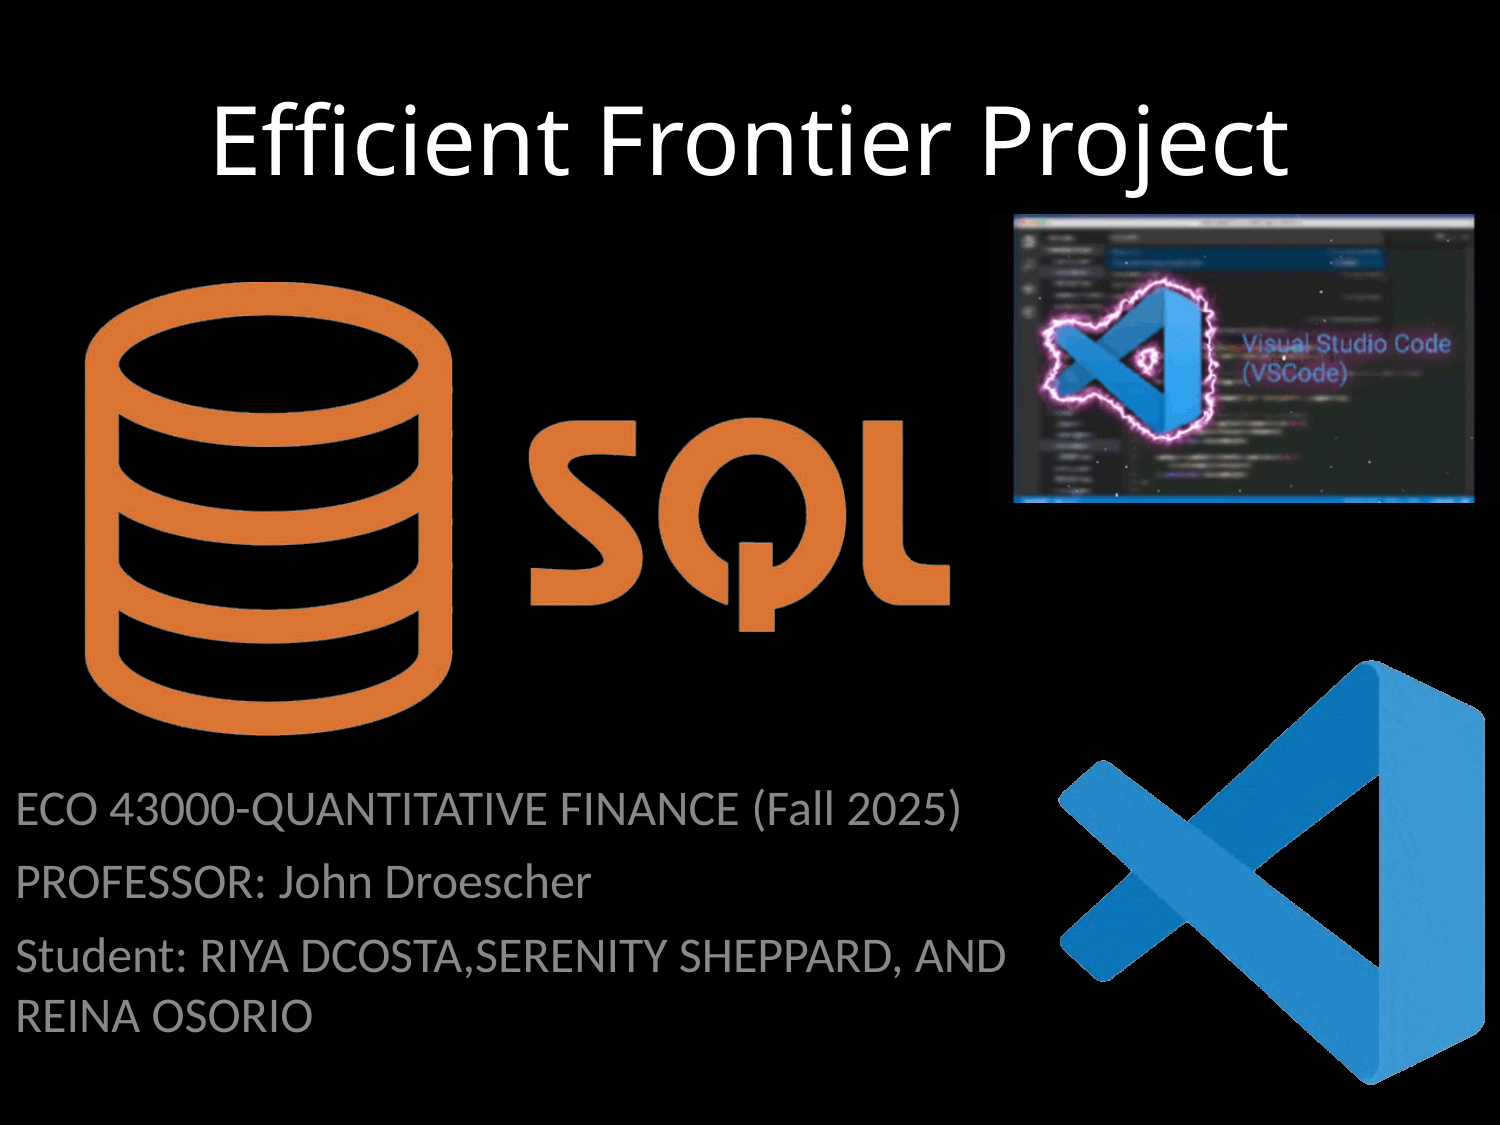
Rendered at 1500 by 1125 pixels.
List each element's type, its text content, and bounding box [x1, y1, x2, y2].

title Efficient Frontier Project [112, 16, 1388, 258]
picture [24, 214, 1500, 744]
subtitle ECO 43000-QUANTITATIVE FINANCE (Fall 2025) PROFESSOR: John Droescher Student: RIYA DCOSTA,SERENITY SHEPPARD, AND REINA OSORIO [0, 768, 1044, 1056]
picture [1049, 653, 1489, 1086]
